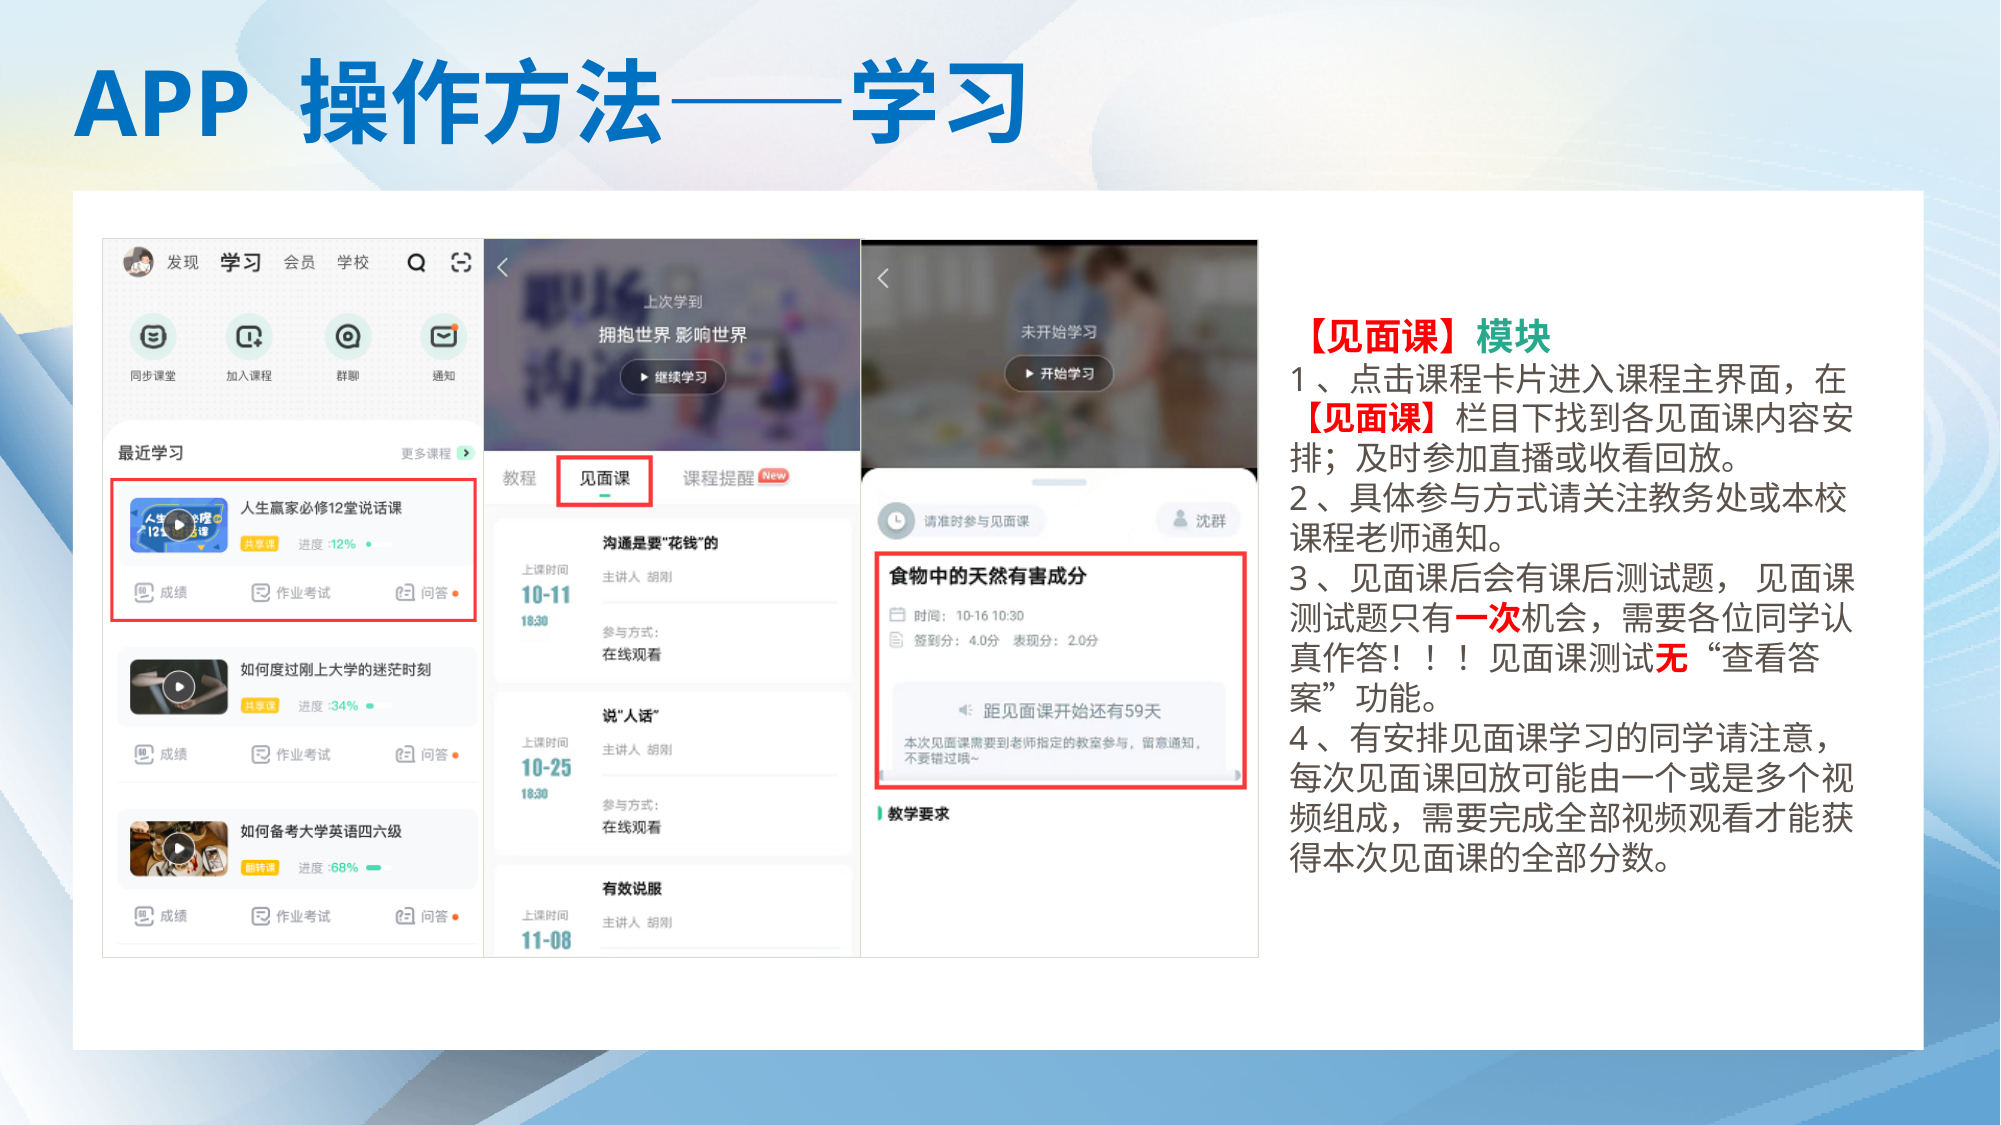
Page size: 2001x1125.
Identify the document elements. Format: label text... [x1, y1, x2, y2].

text_box APP 操作方法——学习 [59, 37, 1080, 163]
text_box [72, 190, 1925, 1051]
picture [0, 0, 2000, 1125]
text_box 【见面课】模块 1、点击课程卡片进入课程主界面，在【见面课】栏目下找到各见面课内容安排；及时参加直播或收看回放。 2、具体参与方式请关注教务处或本校课程老师通知。 3、见面课后会有课后测试题， 见面课测试题只有一次机会，需要各位同学认真作答！！！见面课测试无“查看答案”功能。 4、有安排见面课学习的同学请注意，每次见面课回放可能由一个或是多个视频组成，需要完成全部视频观看才能获得本次见面课的全部分数。 [1274, 305, 1878, 884]
